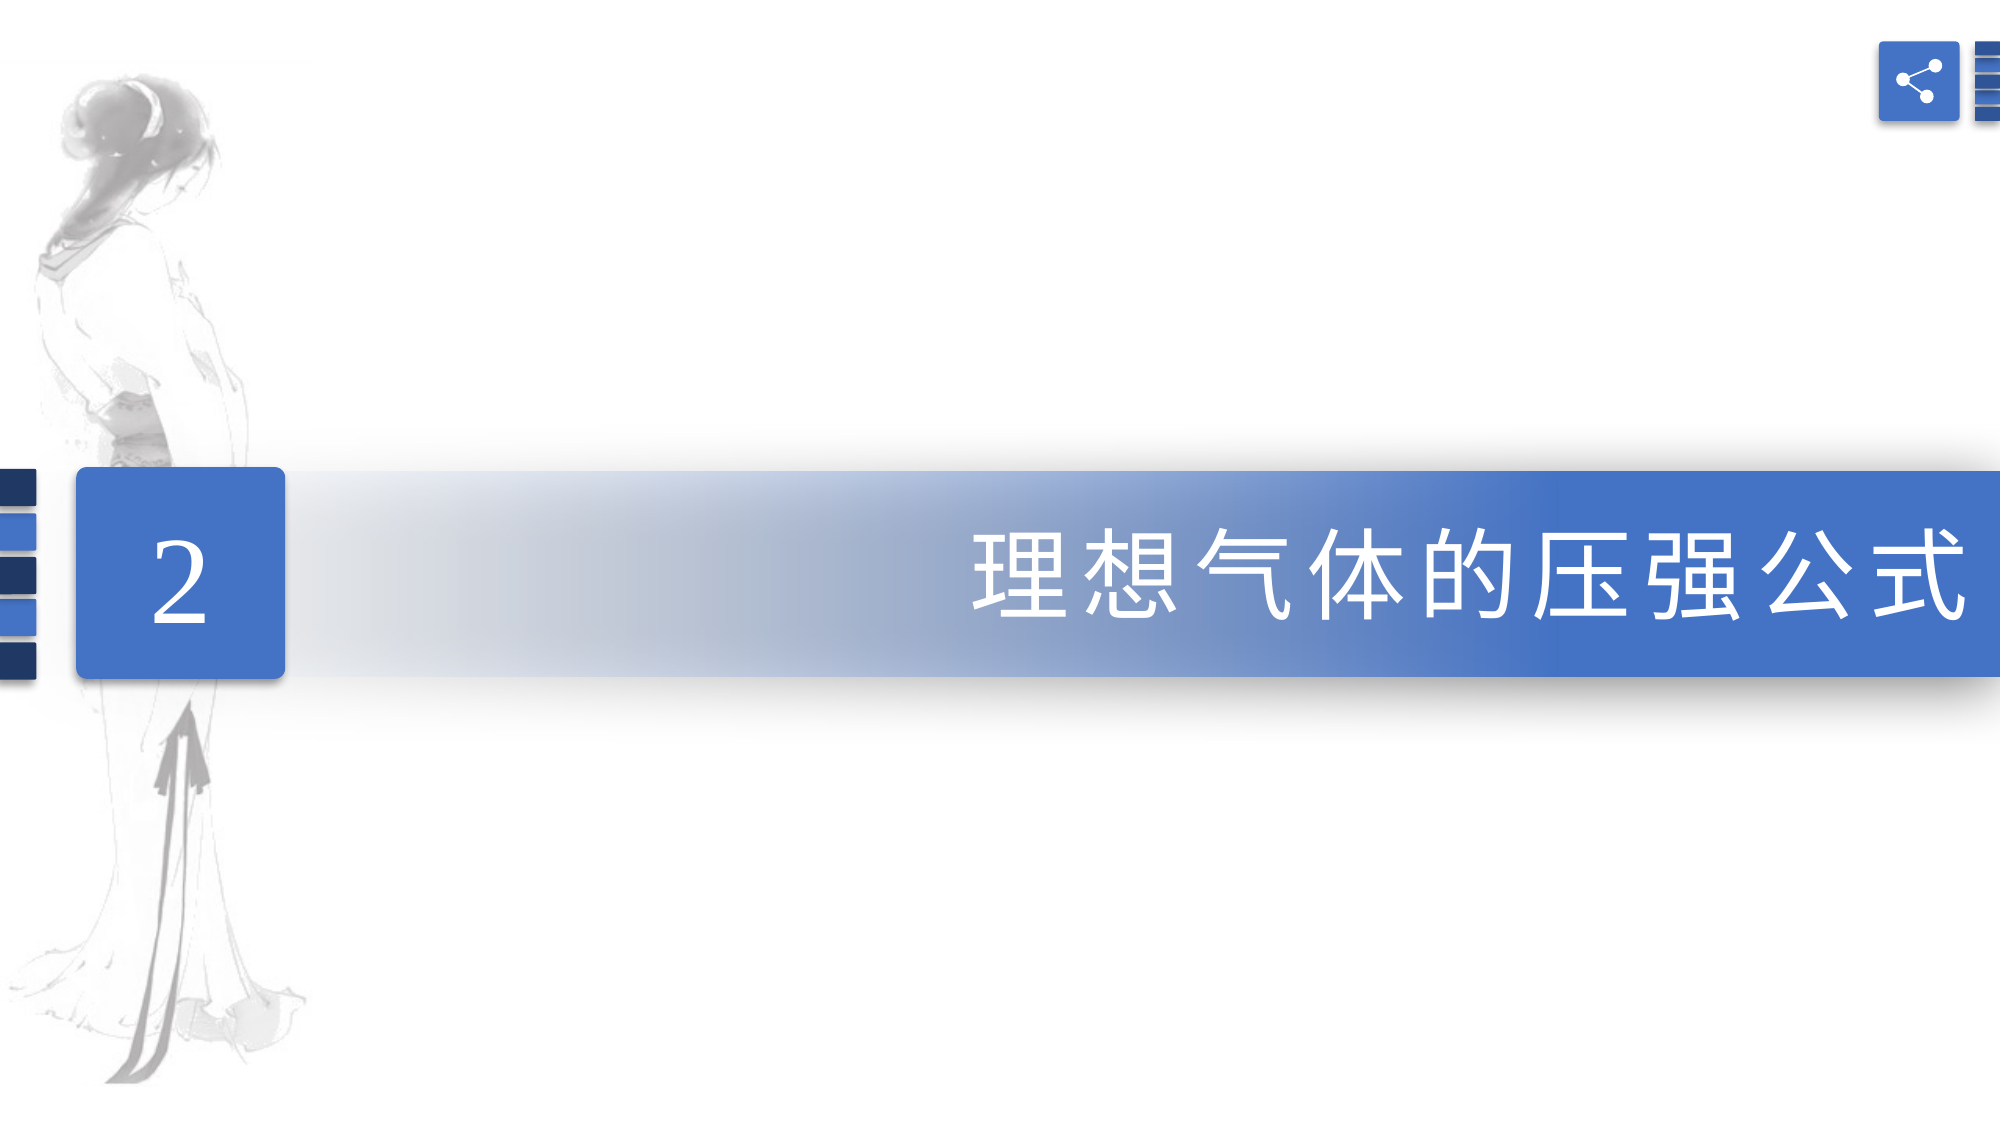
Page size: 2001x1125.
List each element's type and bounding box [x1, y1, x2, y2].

text_box [0, 467, 2000, 680]
picture [0, 680, 313, 1087]
text_box [1878, 41, 2000, 121]
picture [0, 58, 313, 467]
